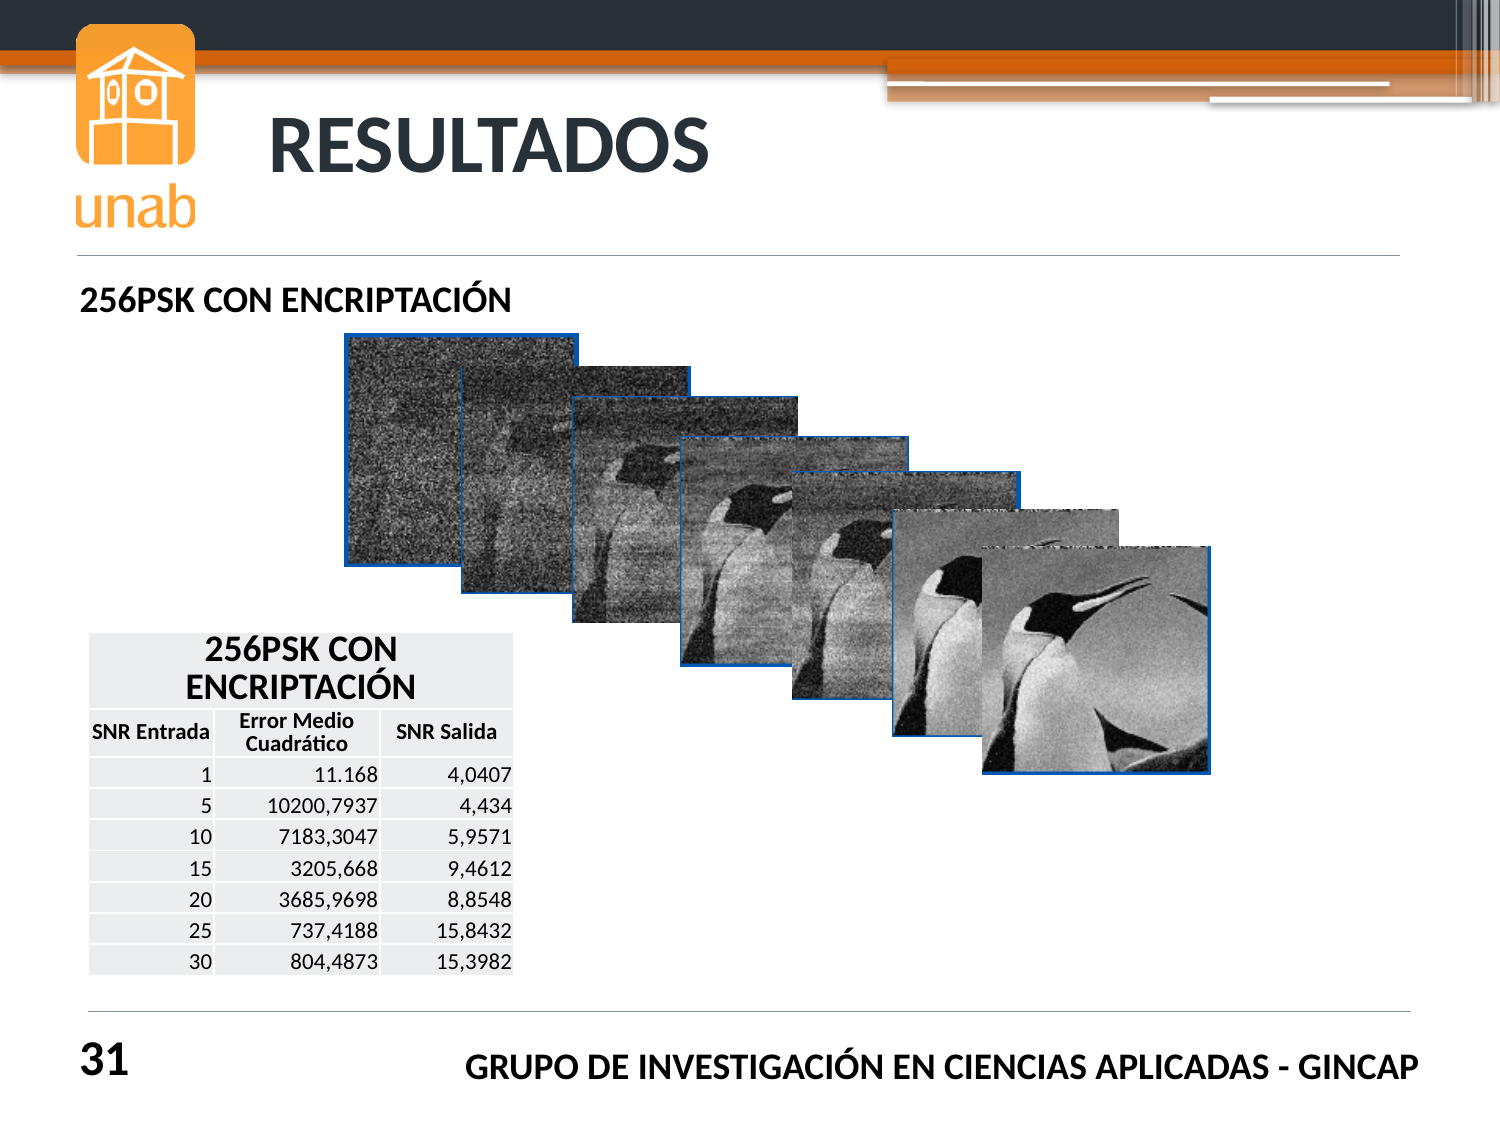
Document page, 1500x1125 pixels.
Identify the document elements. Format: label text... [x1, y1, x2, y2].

table_cell 30 [89, 945, 213, 975]
picture [76, 23, 195, 228]
table_cell 3205,668 [215, 851, 379, 881]
text_box GRUPO DE INVESTIGACIÓN EN CIENCIAS APLICADAS - GINCAP [383, 1034, 1435, 1095]
table_cell 10 [89, 820, 213, 850]
text_box 31 [64, 1018, 160, 1093]
table_cell 15 [89, 851, 213, 881]
table_cell 15,3982 [381, 945, 513, 975]
table_cell SNR Entrada [89, 710, 213, 756]
text_box RESULTADOS [253, 45, 1400, 233]
table_cell 9,4612 [381, 851, 513, 881]
table_cell 737,4188 [215, 914, 379, 943]
table_cell SNR Salida [381, 710, 513, 756]
table_cell 11.168 [215, 758, 379, 787]
table_cell 25 [89, 914, 213, 943]
table_cell 4,434 [381, 789, 513, 818]
table_cell 15,8432 [381, 914, 513, 943]
picture [344, 333, 1211, 776]
table_cell Error Medio Cuadrático [215, 710, 379, 756]
table_cell 20 [89, 883, 213, 912]
table_cell 1 [89, 758, 213, 787]
table_cell 8,8548 [381, 883, 513, 912]
table_cell 5 [89, 789, 213, 818]
table_header 256PSK CON ENCRIPTACIÓN [89, 633, 513, 708]
table_cell 804,4873 [215, 945, 379, 975]
text_box 256PSK CON ENCRIPTACIÓN [64, 267, 1376, 327]
table_cell 4,0407 [381, 758, 513, 787]
table_cell 3685,9698 [215, 883, 379, 912]
table_cell 7183,3047 [215, 820, 379, 850]
table_cell 10200,7937 [215, 789, 379, 818]
table_cell 5,9571 [381, 820, 513, 850]
